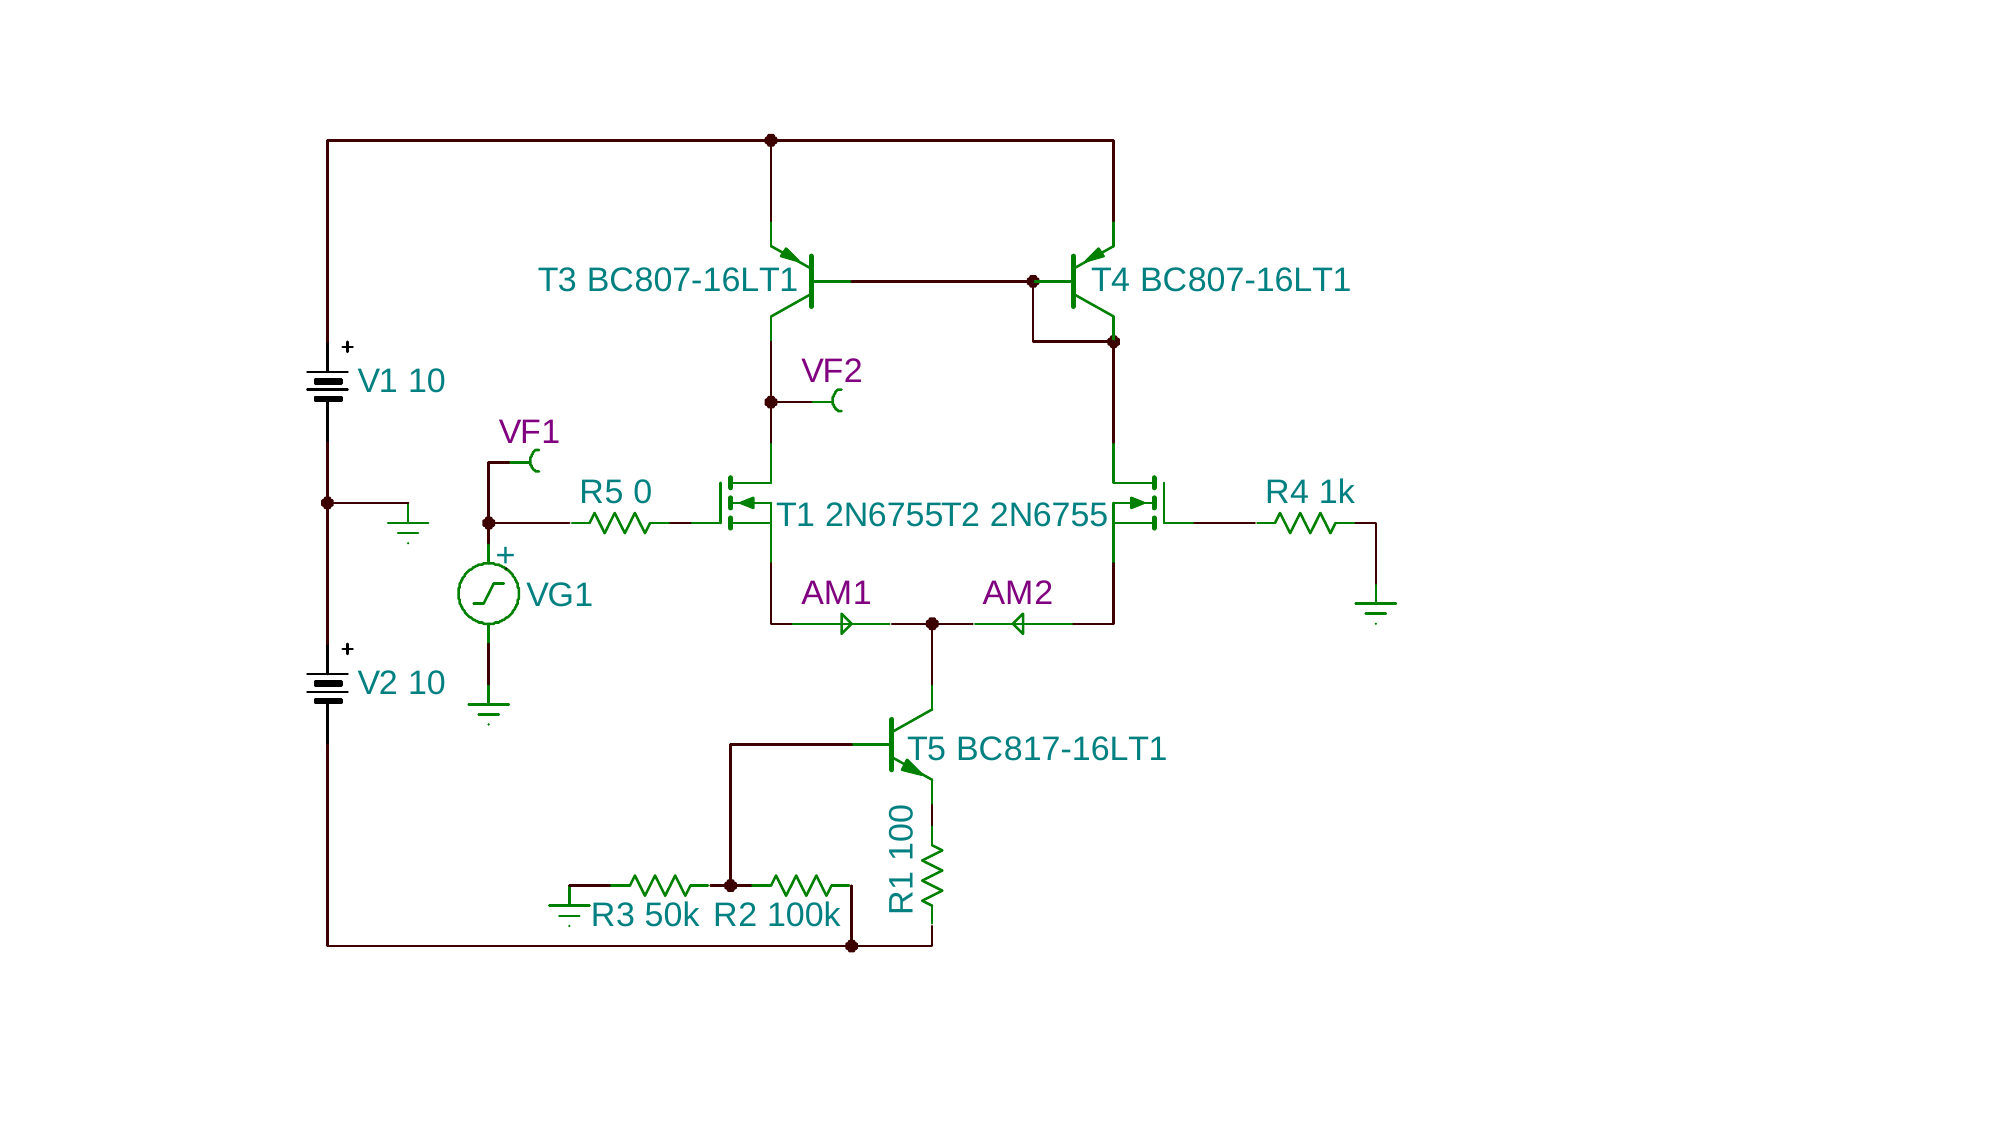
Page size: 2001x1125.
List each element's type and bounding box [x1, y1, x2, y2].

picture [256, 84, 1447, 1002]
